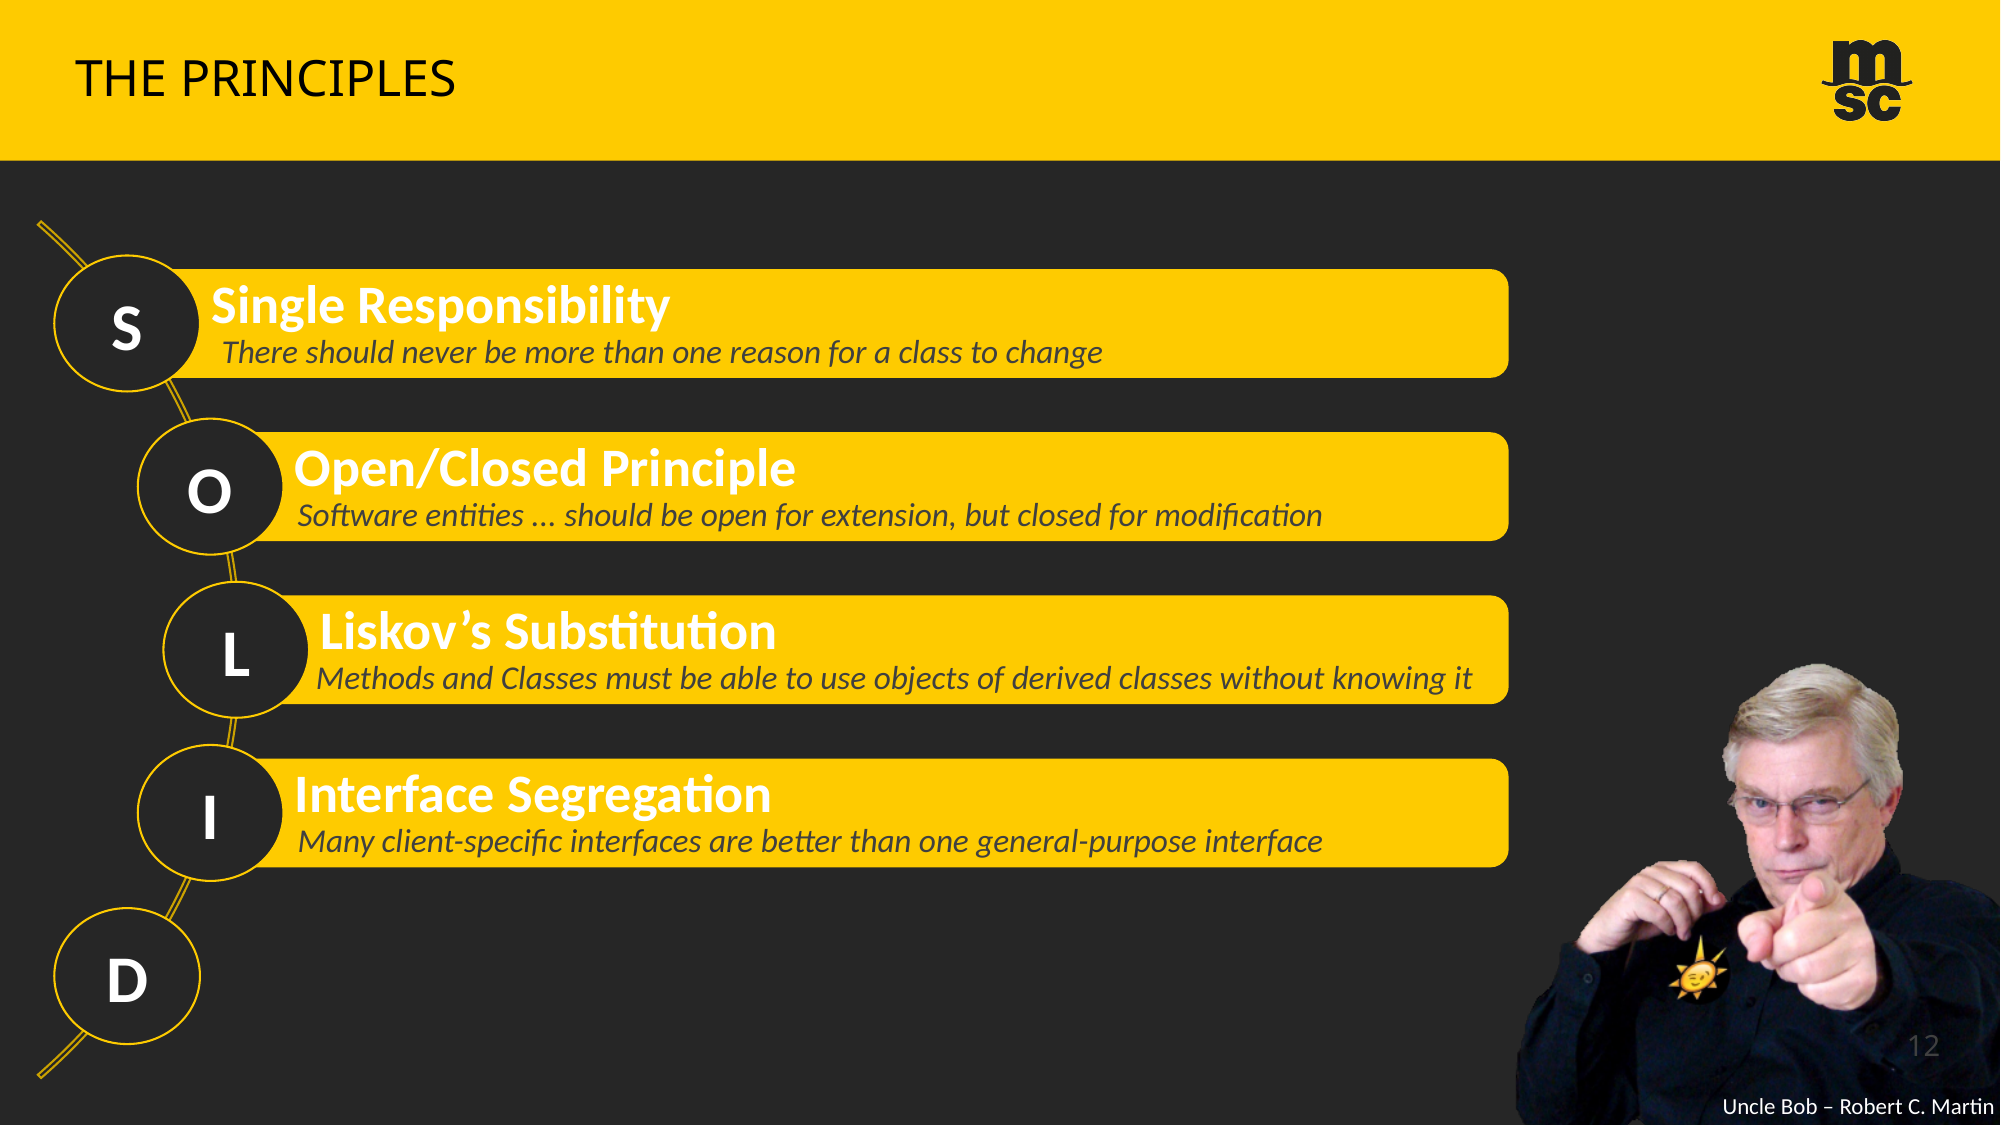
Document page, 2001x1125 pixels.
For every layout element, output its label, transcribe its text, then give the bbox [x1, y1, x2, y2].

picture [1797, 5, 1937, 157]
title The principles [75, 6, 1474, 63]
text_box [0, 63, 1509, 1125]
picture [1511, 652, 2000, 1125]
